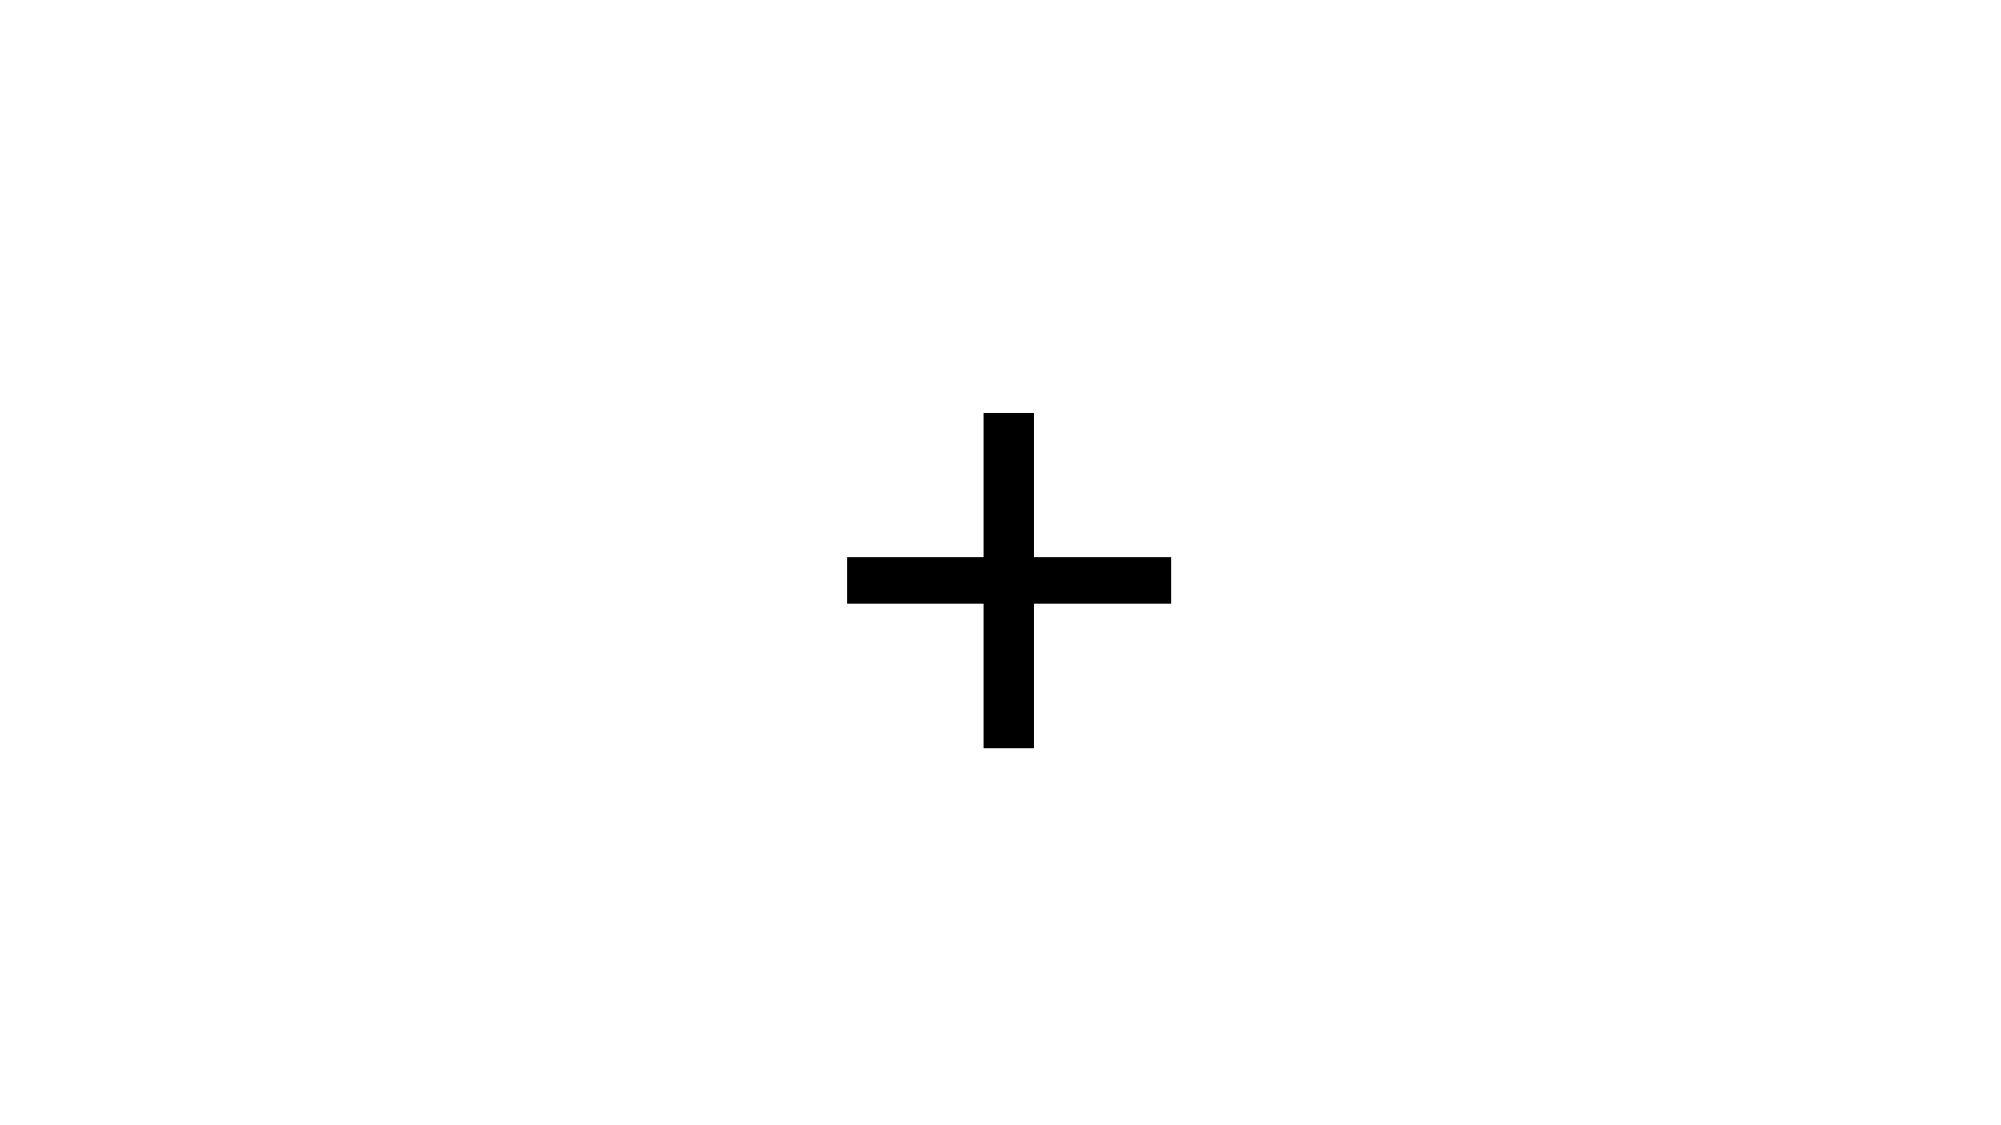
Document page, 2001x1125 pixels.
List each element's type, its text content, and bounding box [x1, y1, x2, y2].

text_box + [816, 83, 1226, 958]
